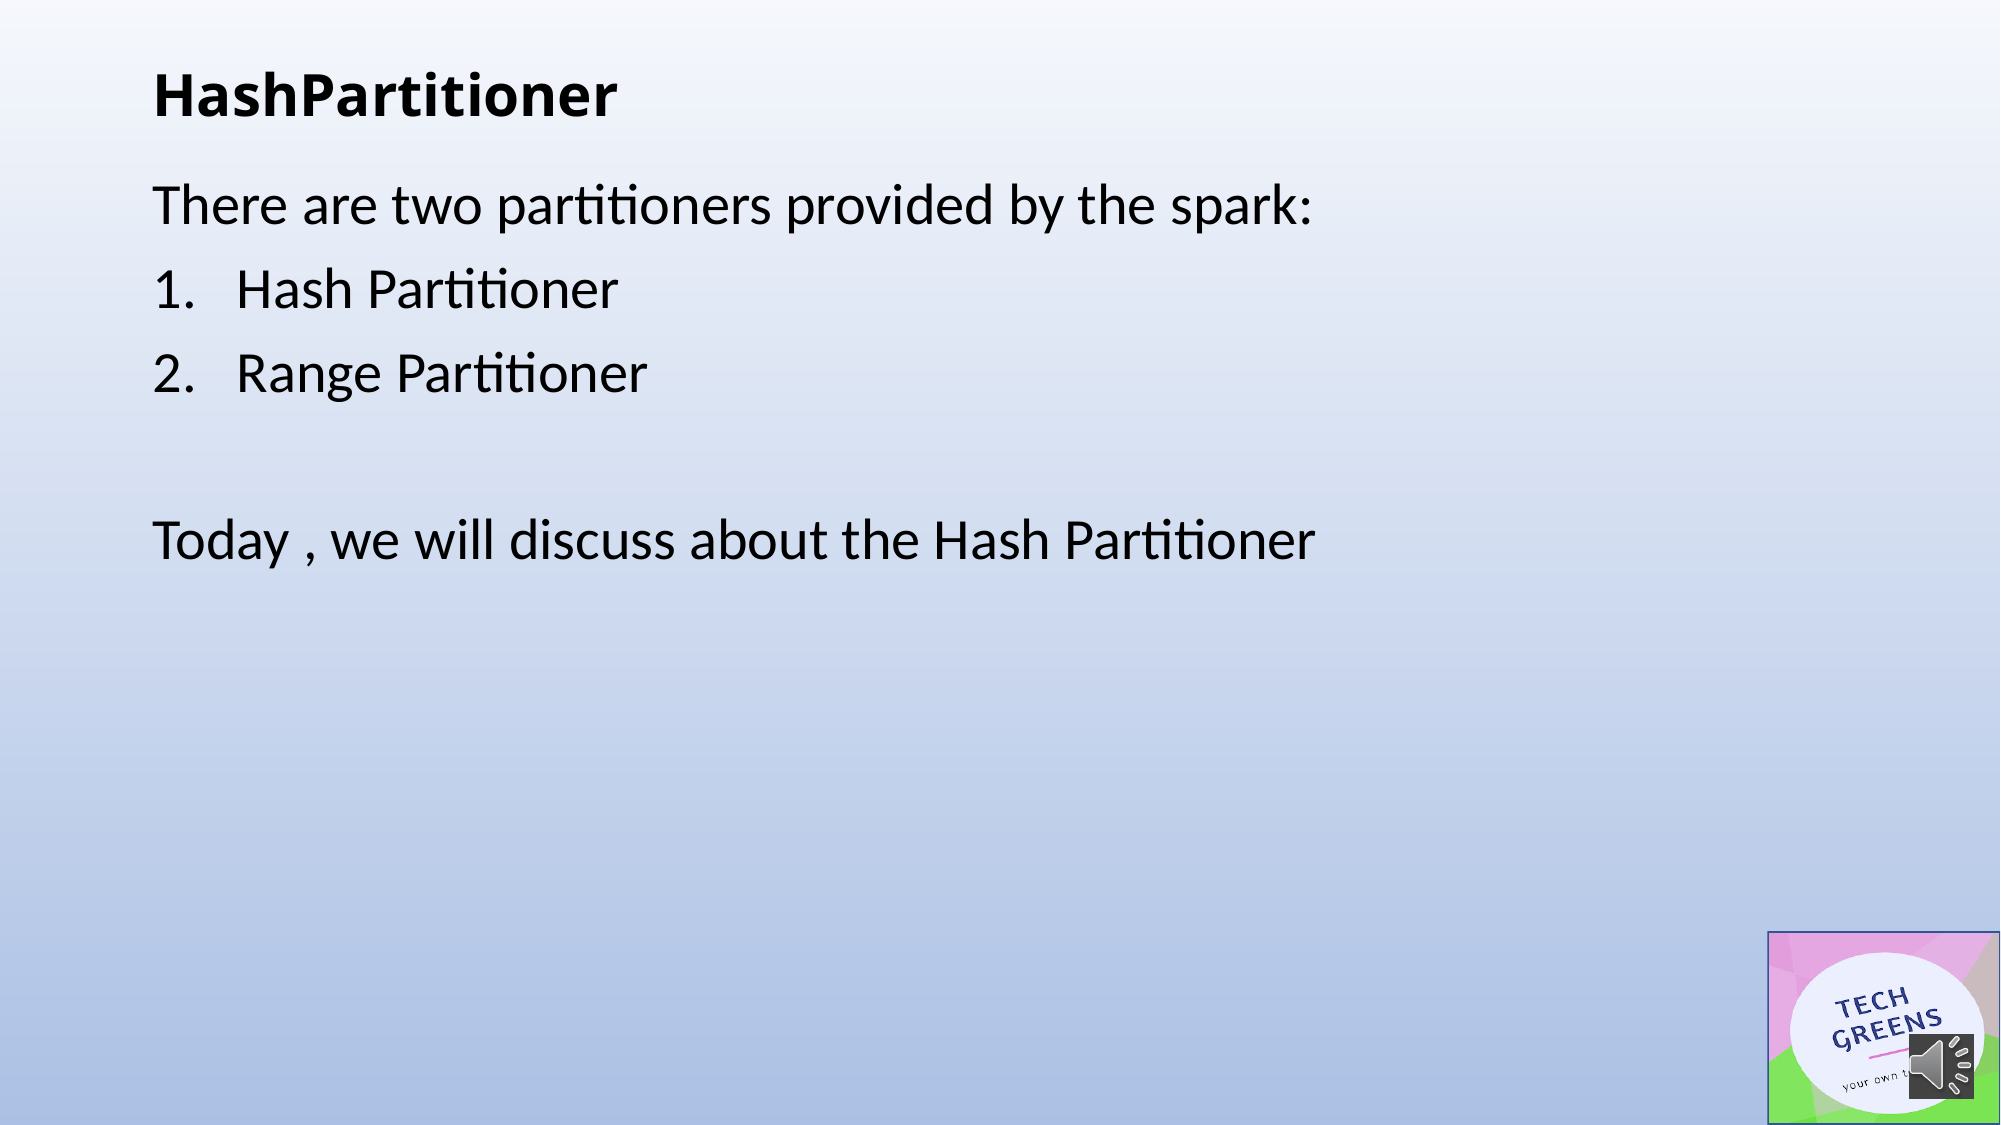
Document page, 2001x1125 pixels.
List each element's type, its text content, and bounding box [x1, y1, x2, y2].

title HashPartitioner [137, 59, 1863, 135]
picture [1769, 933, 1999, 1123]
list There are two partitioners provided by the spark: Hash Partitioner Range Partitioner Today , we will discuss about the Hash Partitioner [137, 166, 1863, 1014]
